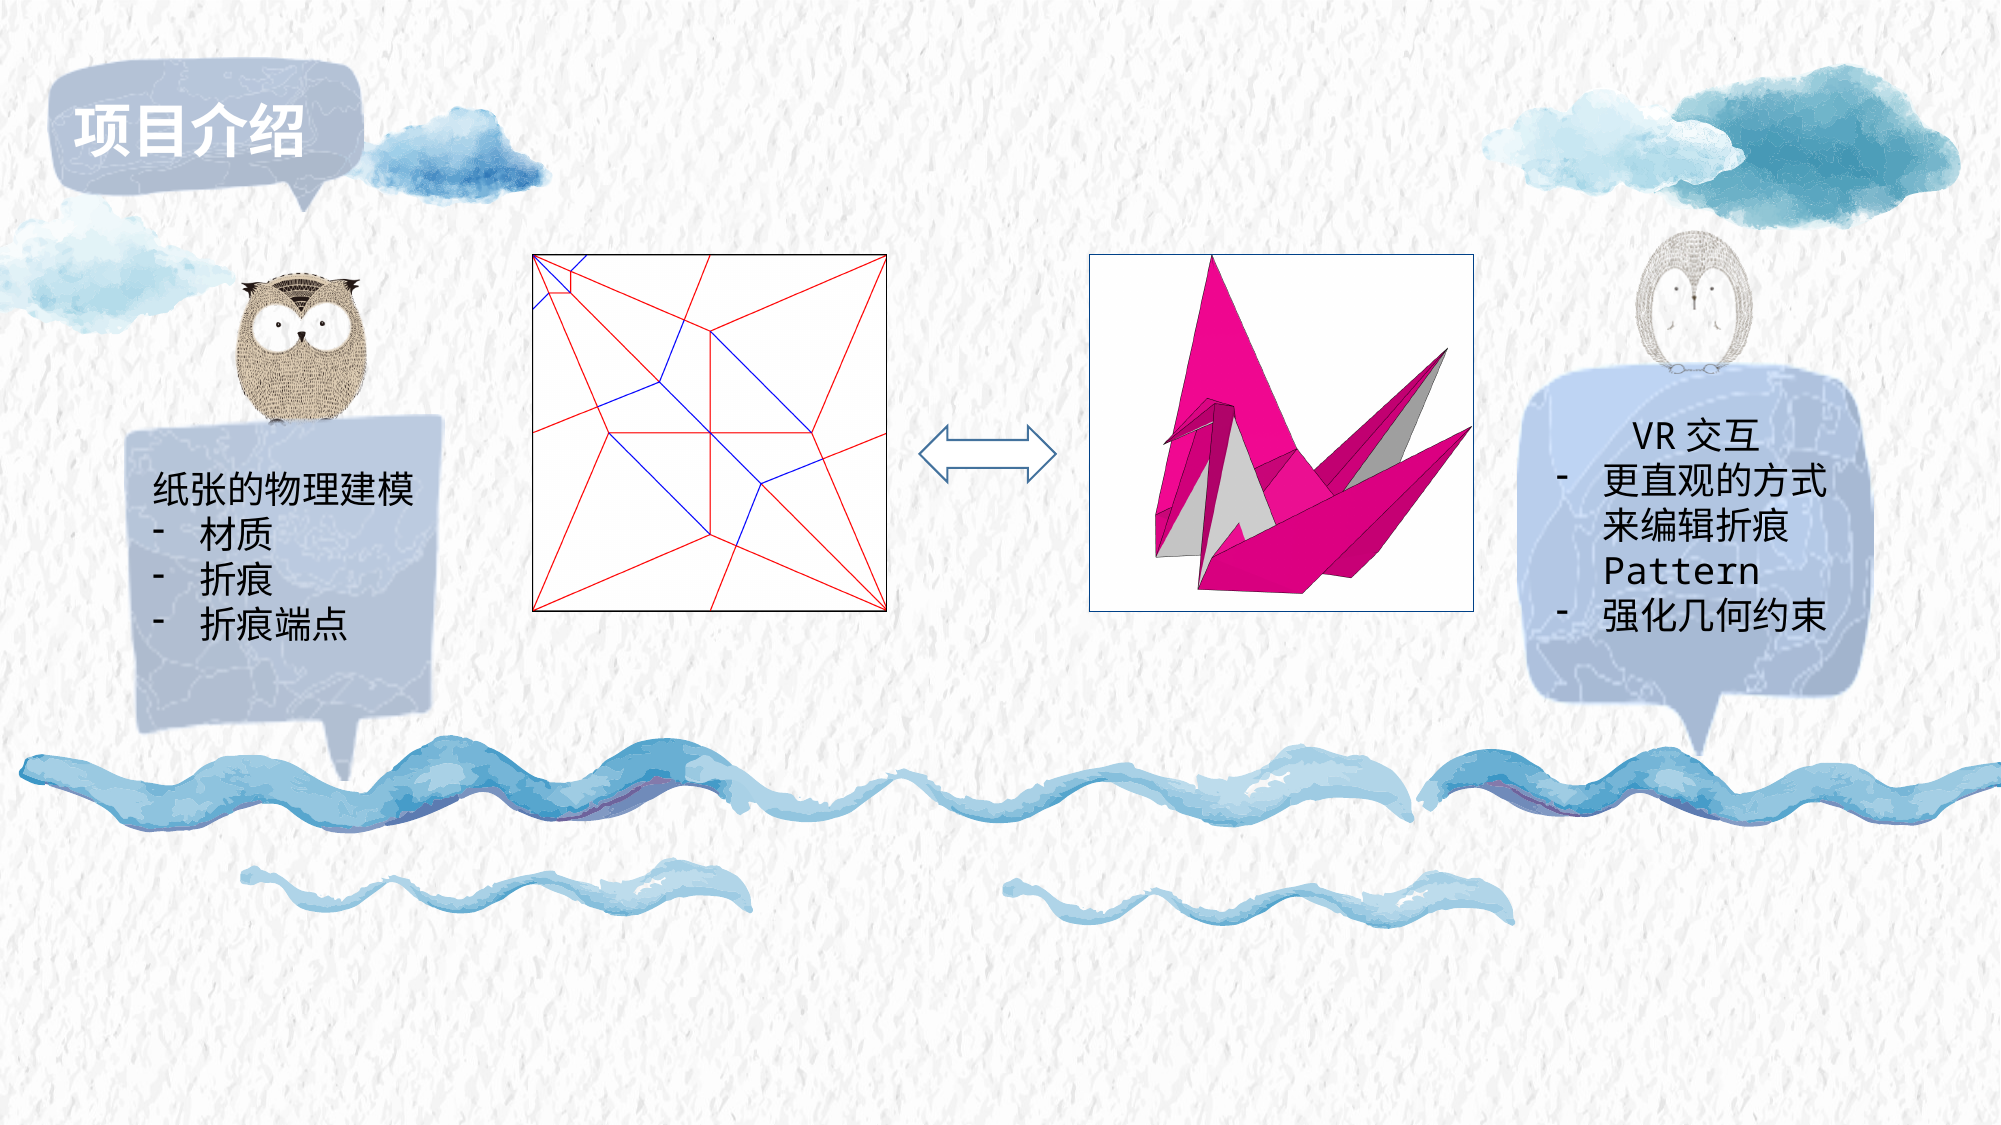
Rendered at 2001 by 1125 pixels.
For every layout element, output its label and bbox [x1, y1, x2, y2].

picture [0, 0, 2000, 1125]
text_box [1517, 362, 1874, 746]
text_box [46, 57, 364, 212]
text_box [917, 423, 1058, 485]
text_box [124, 414, 445, 781]
